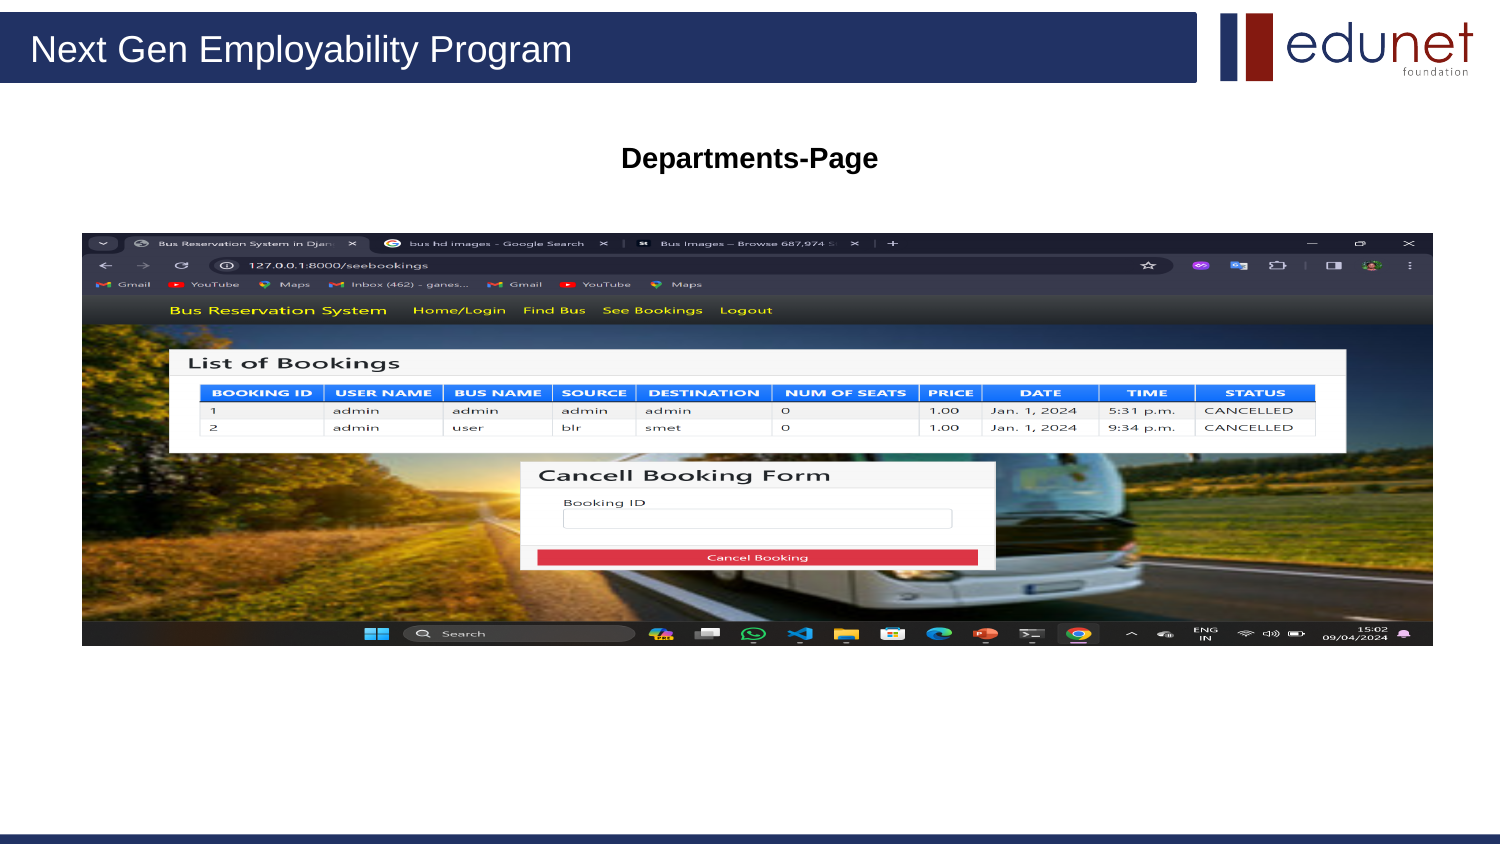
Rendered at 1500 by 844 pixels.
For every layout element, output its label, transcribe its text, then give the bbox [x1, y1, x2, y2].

picture [82, 233, 1433, 646]
title Departments-Page [103, 105, 1397, 208]
picture [1279, 14, 1482, 83]
